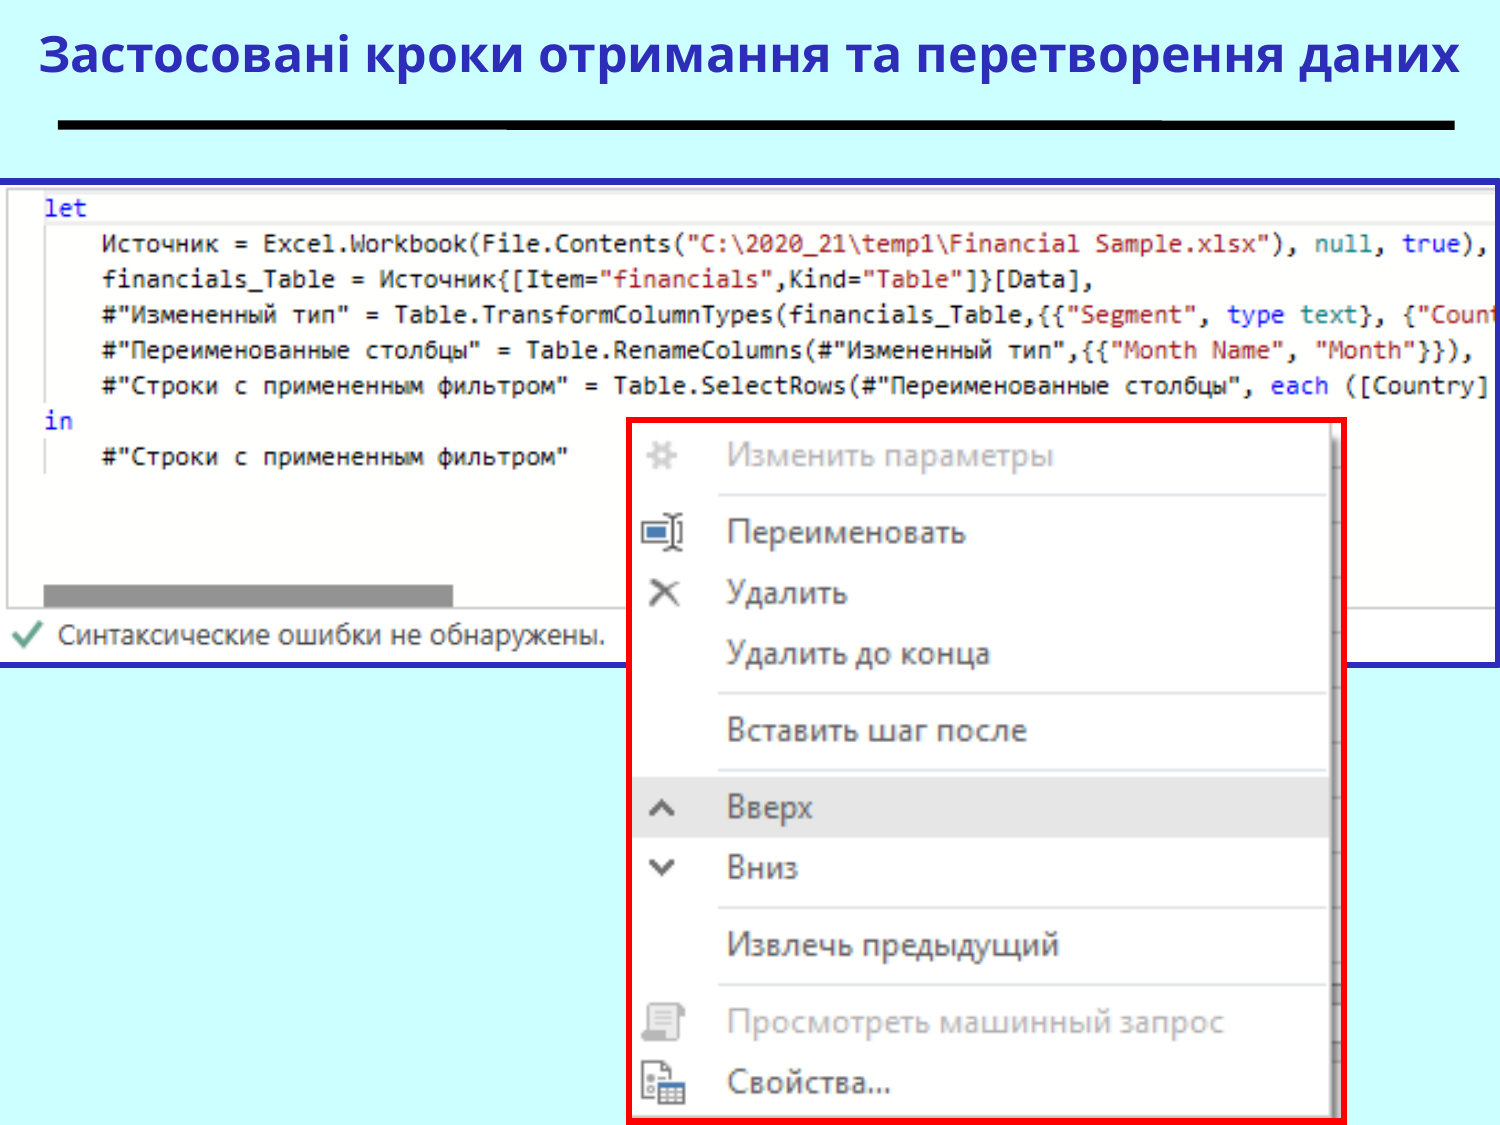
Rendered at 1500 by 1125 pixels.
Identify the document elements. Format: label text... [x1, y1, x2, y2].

picture [0, 184, 1496, 1119]
text_box Застосовані кроки отримання та перетворення даних [0, 0, 1500, 113]
